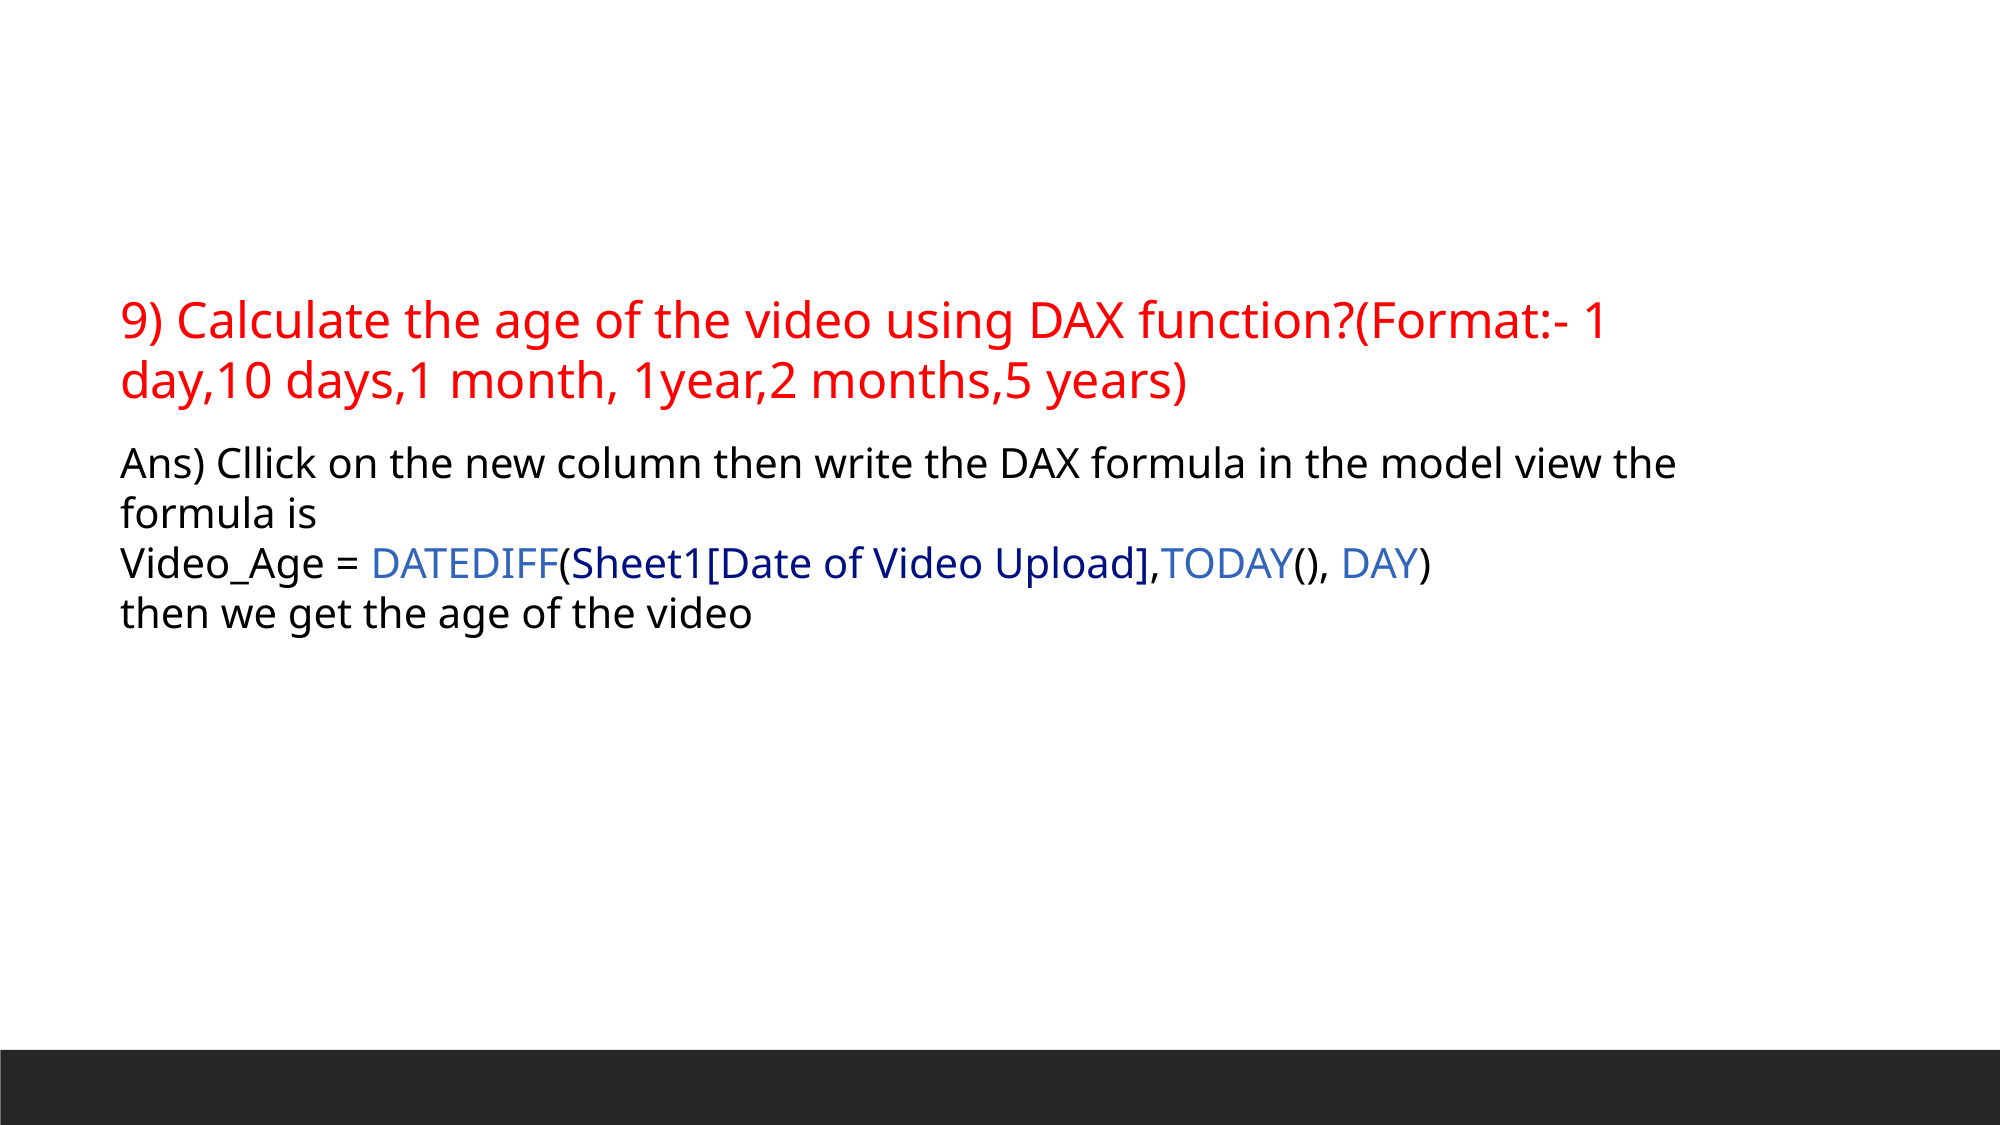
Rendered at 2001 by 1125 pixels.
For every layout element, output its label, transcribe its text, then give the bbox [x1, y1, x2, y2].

text_box Ans) Cllick on the new column then write the DAX formula in the model view the formula is Video_Age = DATEDIFF(Sheet1[Date of Video Upload],TODAY(), DAY) then we get the age of the video [105, 429, 1788, 645]
text_box 9) Calculate the age of the video using DAX function?(Format:- 1 day,10 days,1 month, 1year,2 months,5 years) [105, 281, 1710, 429]
